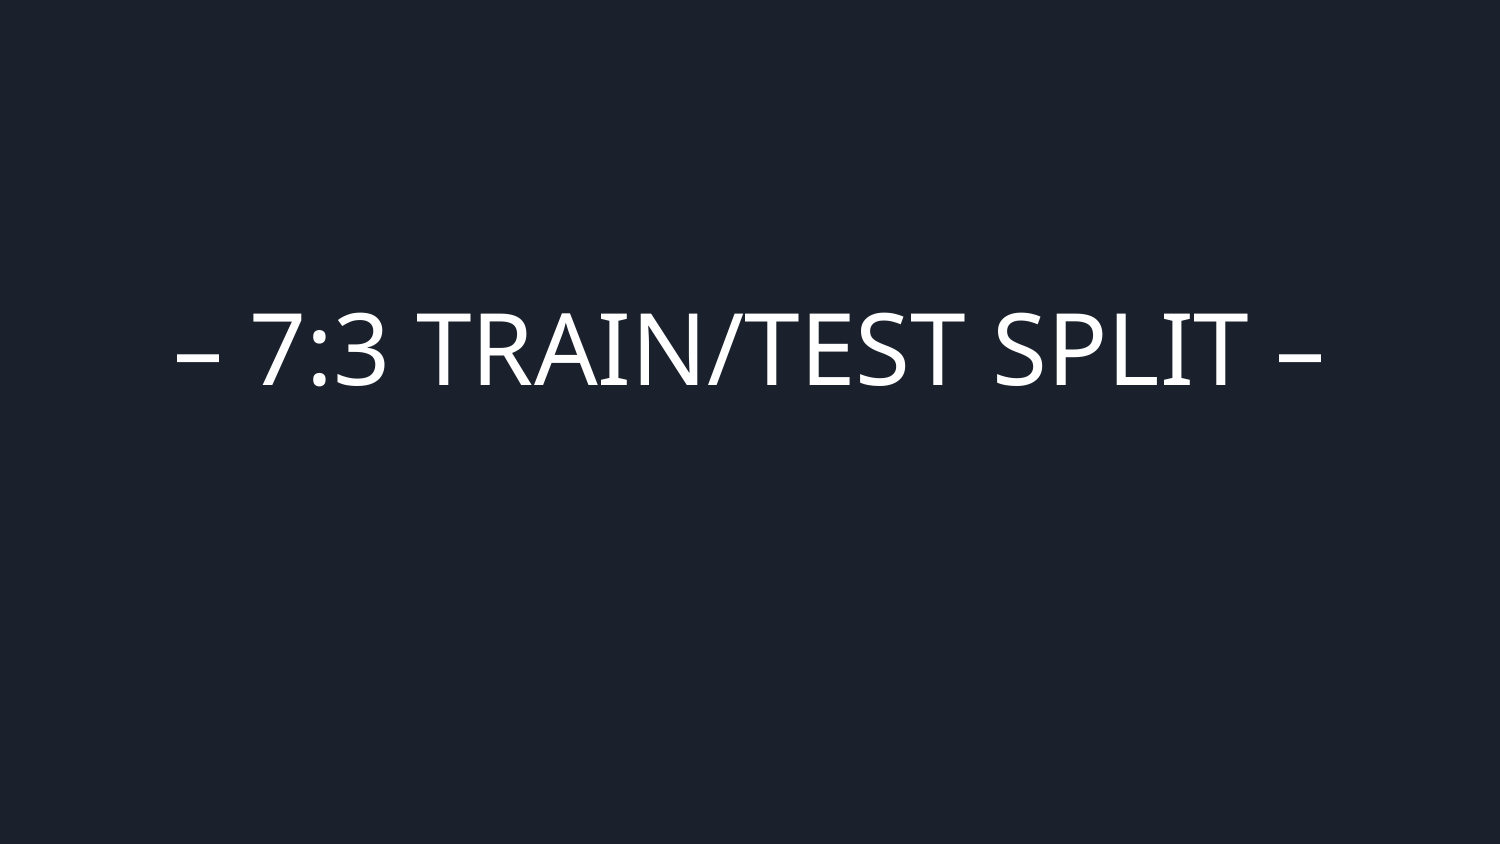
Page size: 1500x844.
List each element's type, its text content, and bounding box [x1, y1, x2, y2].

text_box – 7:3 TRAIN/TEST SPLIT – [0, 270, 1500, 421]
